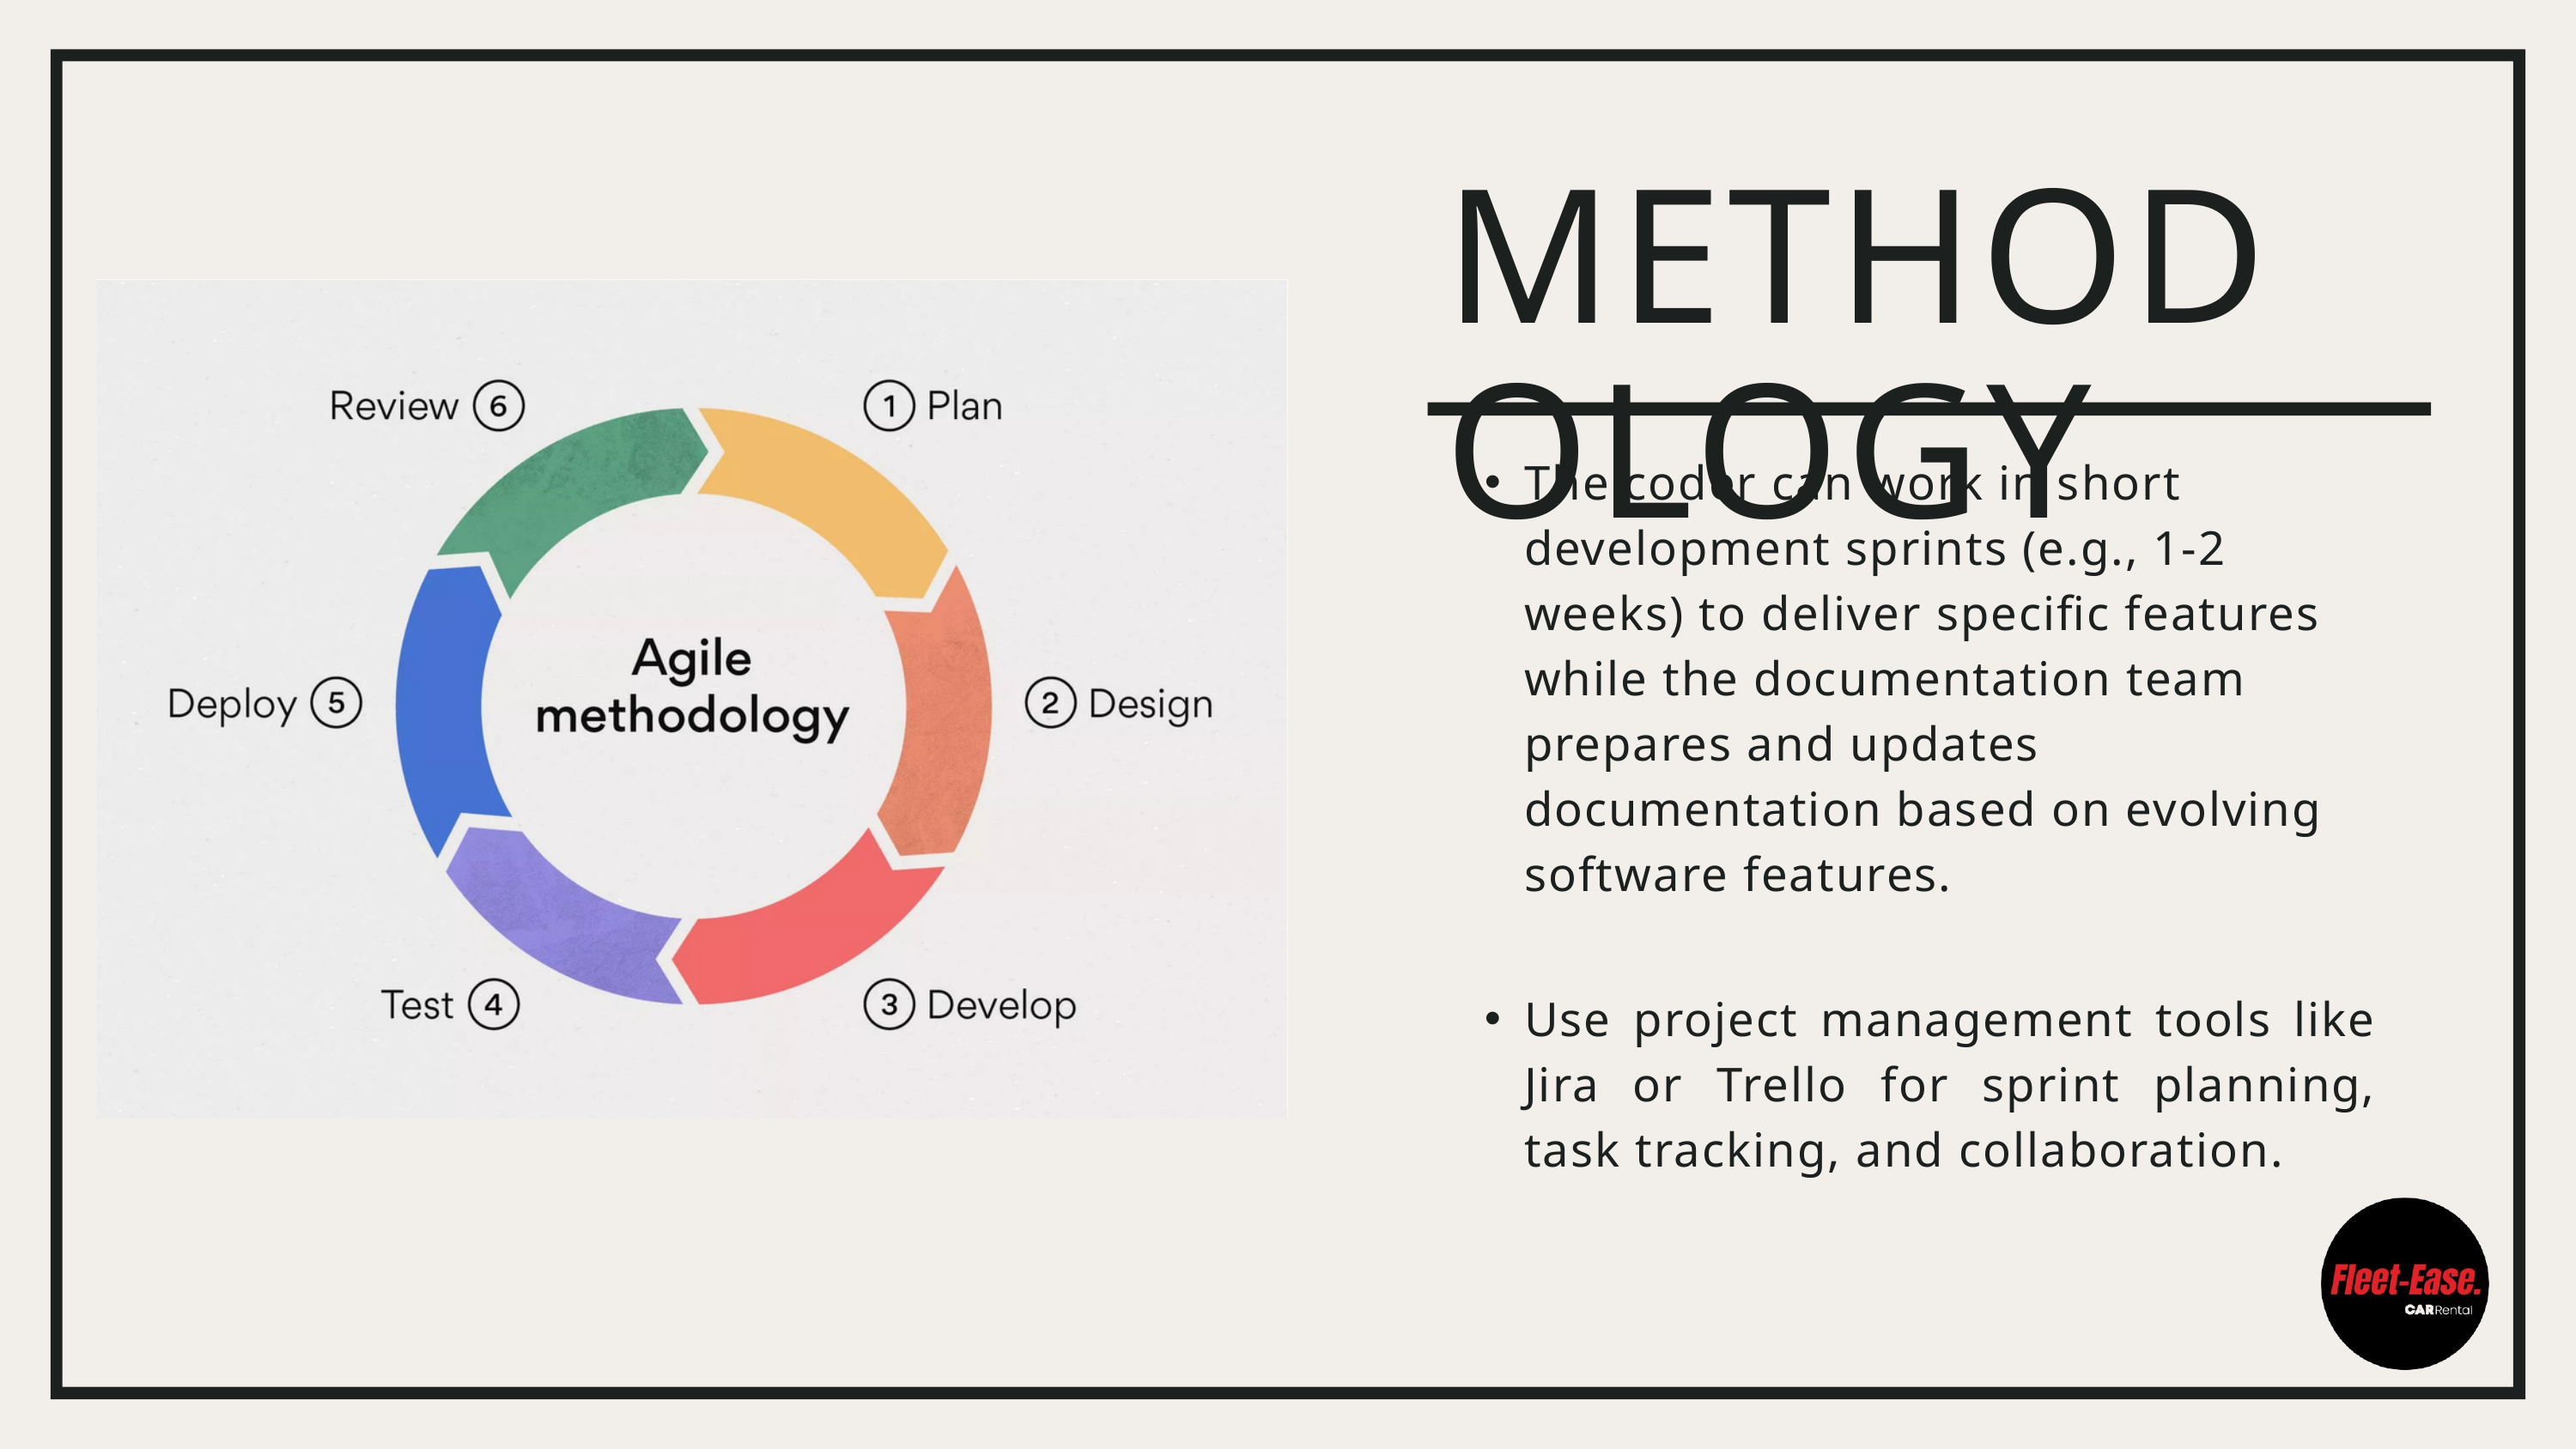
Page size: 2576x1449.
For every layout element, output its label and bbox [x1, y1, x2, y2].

text_box [50, 49, 2526, 1400]
text_box [2249, 1128, 2561, 1440]
